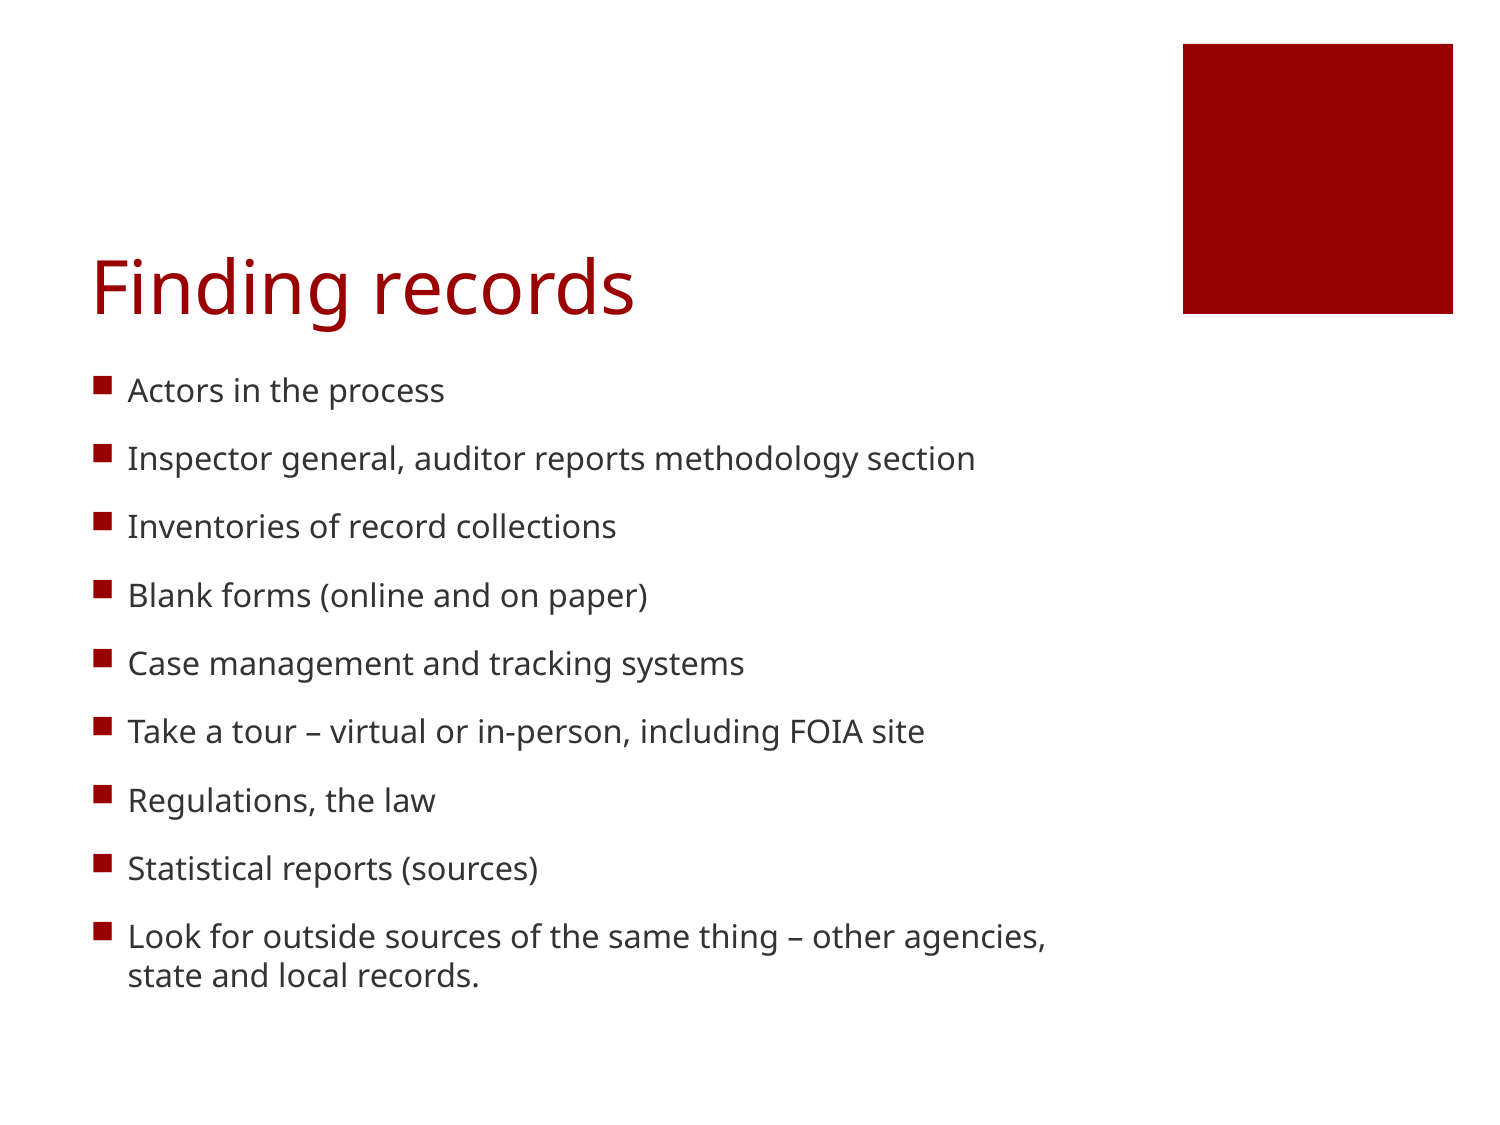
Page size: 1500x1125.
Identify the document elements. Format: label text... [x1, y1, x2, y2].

list Actors in the process Inspector general, auditor reports methodology section Inventories of record collections Blank forms (online and on paper) Case management and tracking systems Take a tour – virtual or in-person, including FOIA site Regulations, the law Statistical reports (sources) Look for outside sources of the same thing – other agencies, state and local records. [75, 362, 1143, 1005]
title Finding records [75, 149, 1143, 338]
